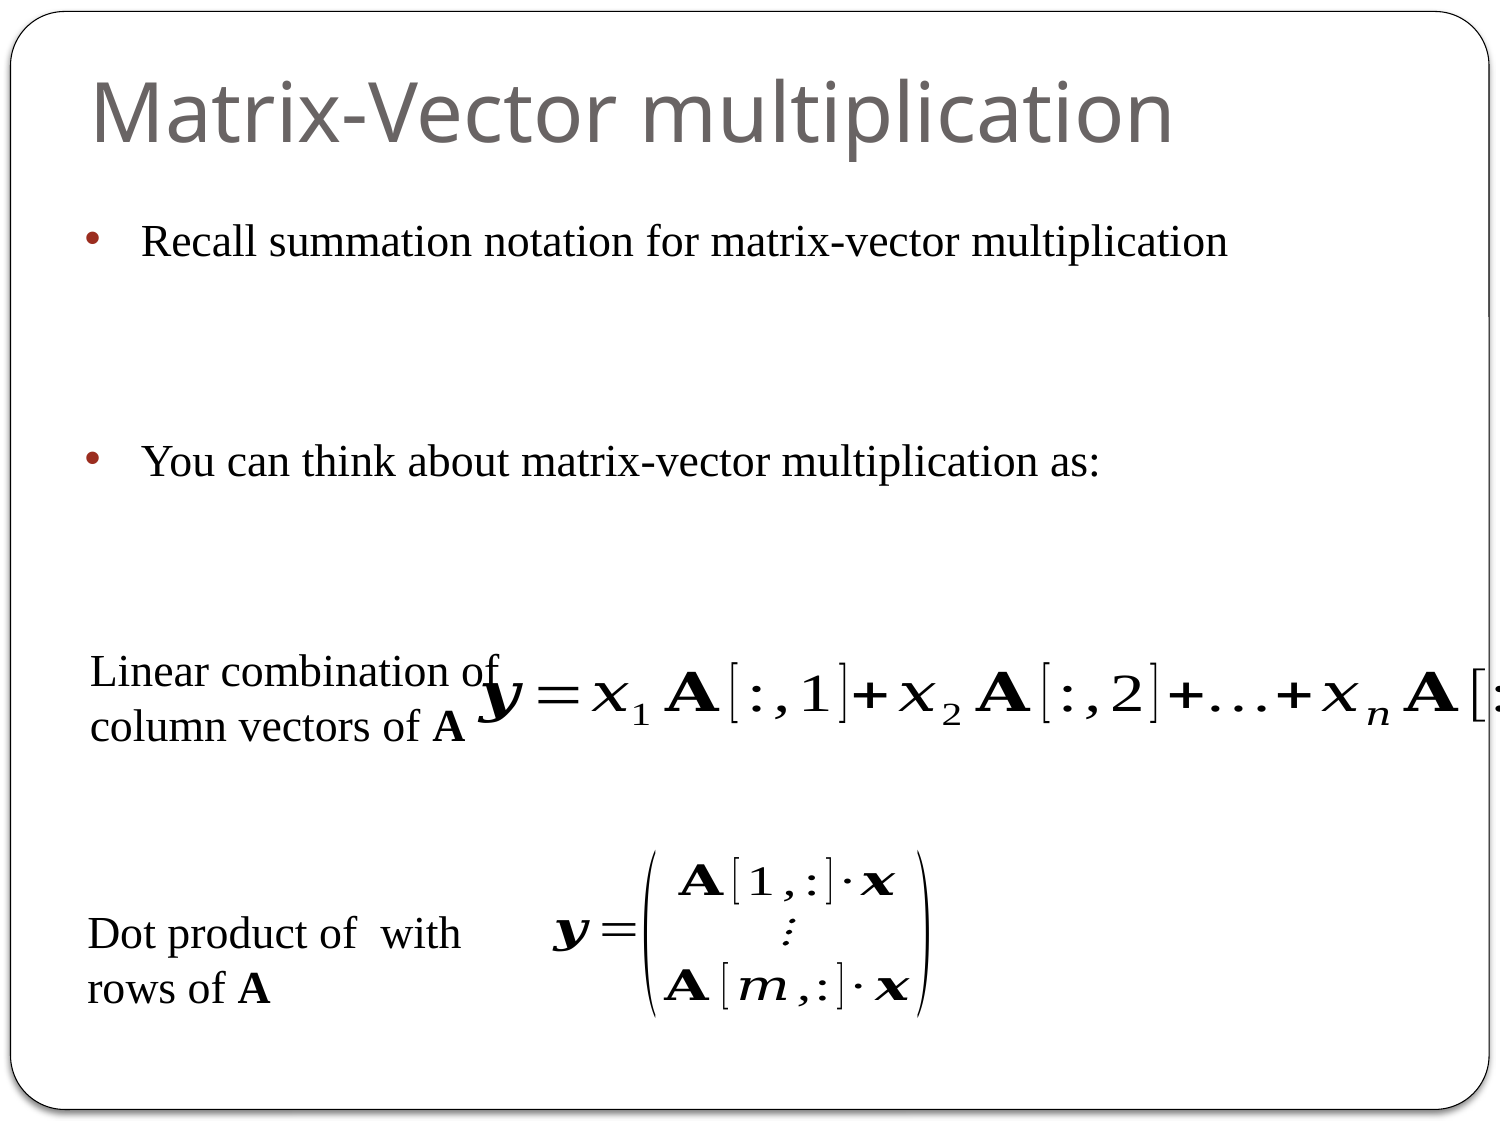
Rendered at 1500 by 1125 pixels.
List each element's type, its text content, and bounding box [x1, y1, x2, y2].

text_box Linear combination of column vectors of A [0, 633, 638, 758]
text_box Matrix-Vector multiplication [75, 52, 1357, 167]
